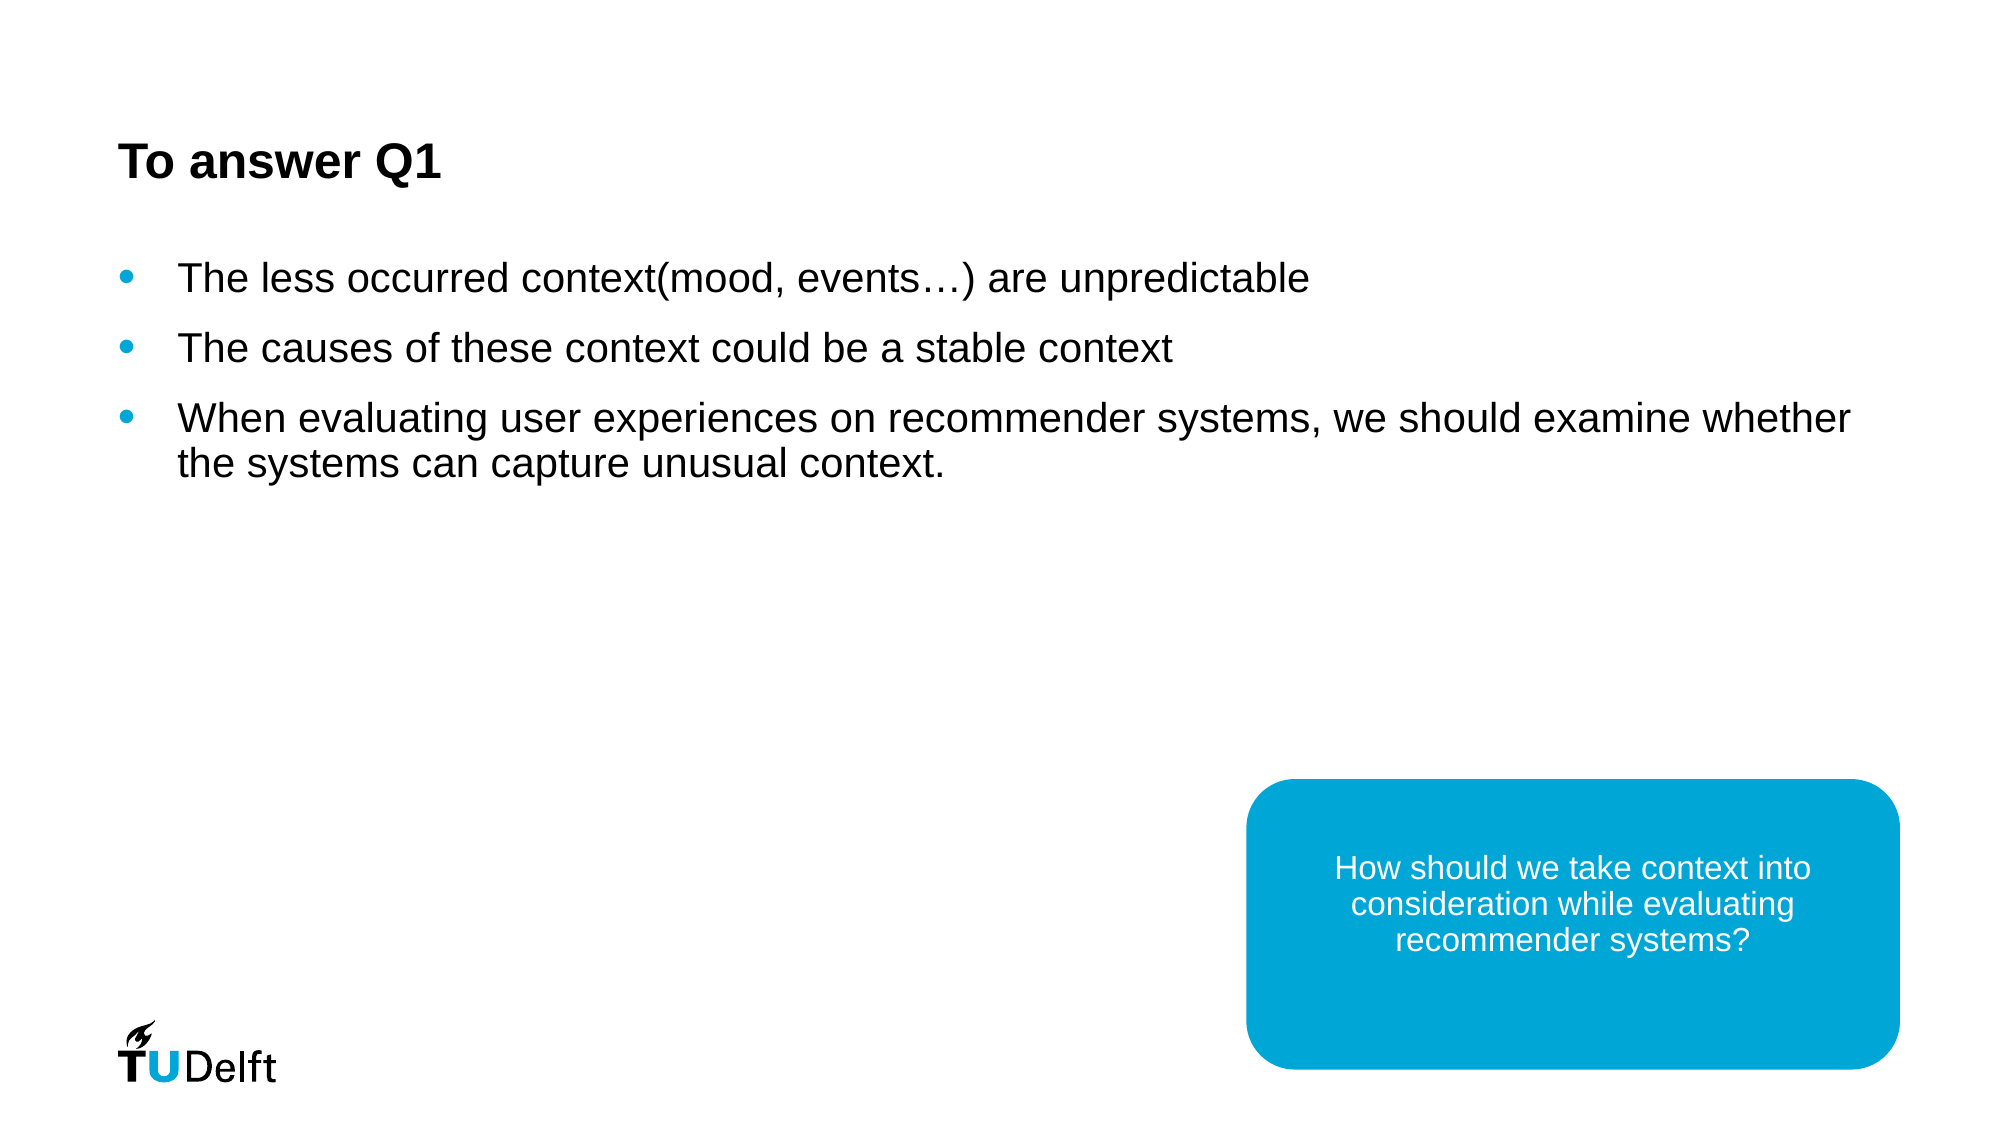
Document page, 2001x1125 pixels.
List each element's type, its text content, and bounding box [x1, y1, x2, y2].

list The less occurred context(mood, events…) are unpredictable The causes of these context could be a stable context When evaluating user experiences on recommender systems, we should examine whether the systems can capture unusual context. [117, 256, 1882, 985]
title To answer Q1 [117, 118, 1882, 172]
text_box How should we take context into consideration while evaluating recommender systems? [1245, 778, 1902, 1071]
